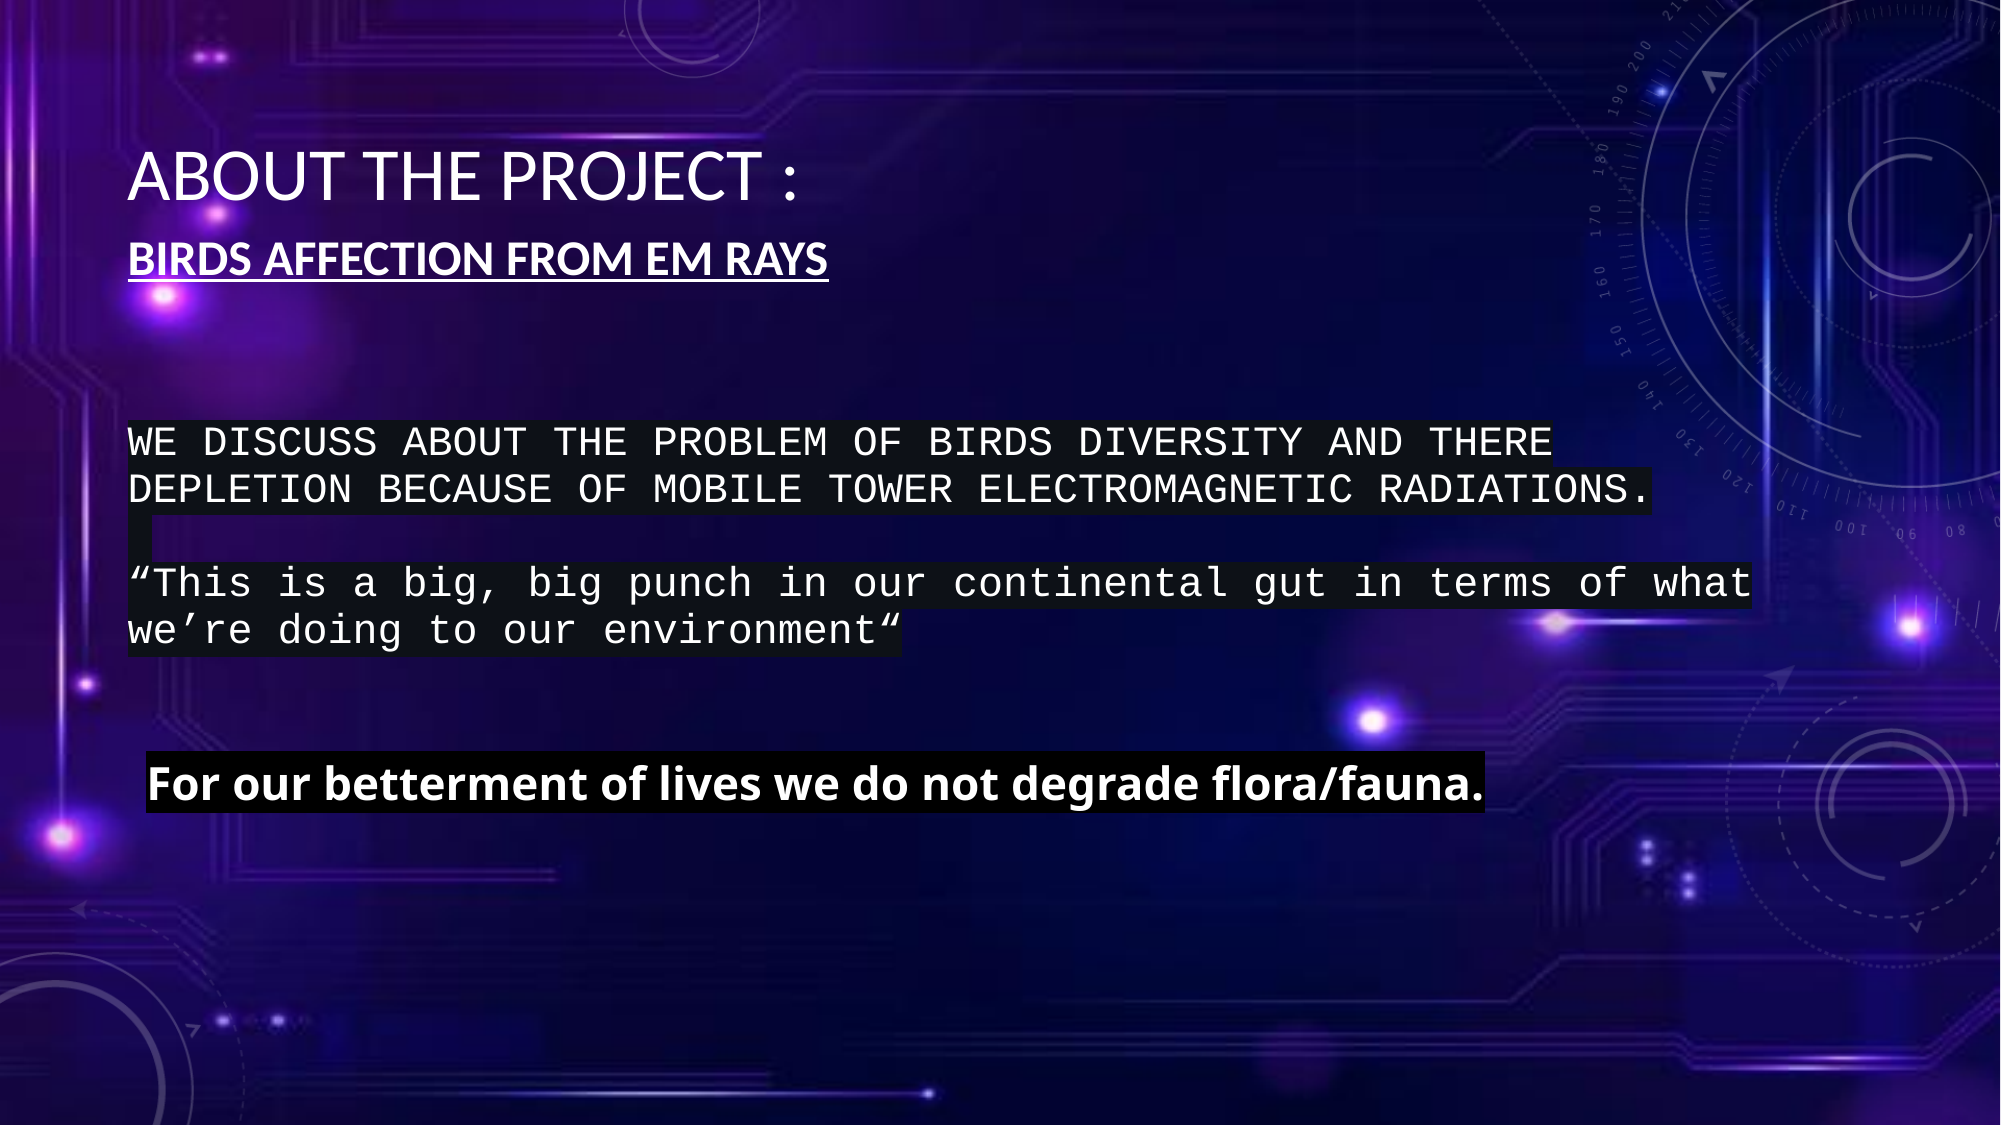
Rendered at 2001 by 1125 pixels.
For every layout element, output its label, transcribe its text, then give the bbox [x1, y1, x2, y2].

list WE DISCUSS ABOUT THE PROBLEM OF BIRDS DIVERSITY AND THERE DEPLETION BECAUSE OF MOBILE TOWER ELECTROMAGNETIC RADIATIONS. “This is a big, big punch in our continental gut in terms of what we’re doing to our environment“ For our betterment of lives we do not degrade flora/fauna. [112, 338, 1775, 956]
title ABOUT THE PROJECT : BIRDS AFFECTION FROM EM RAYS [112, 99, 1775, 338]
picture [0, 0, 2001, 1125]
